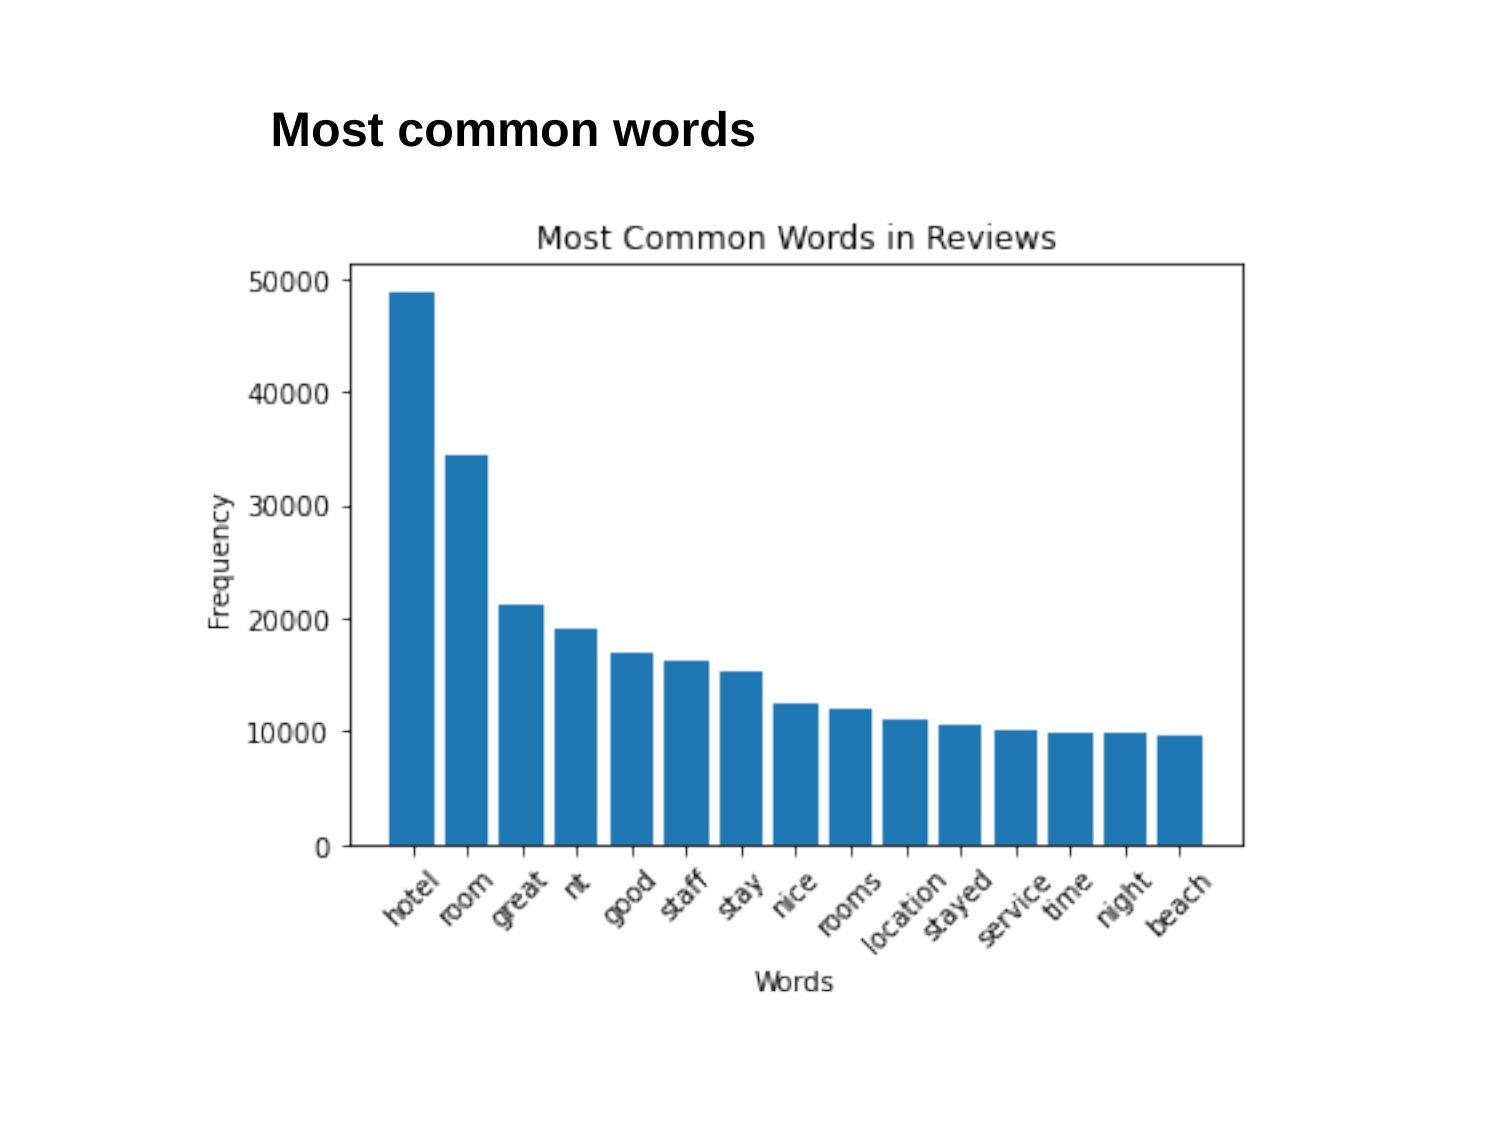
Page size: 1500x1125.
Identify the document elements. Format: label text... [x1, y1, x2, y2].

title Most common words [123, 96, 1418, 223]
picture [190, 205, 1263, 1014]
